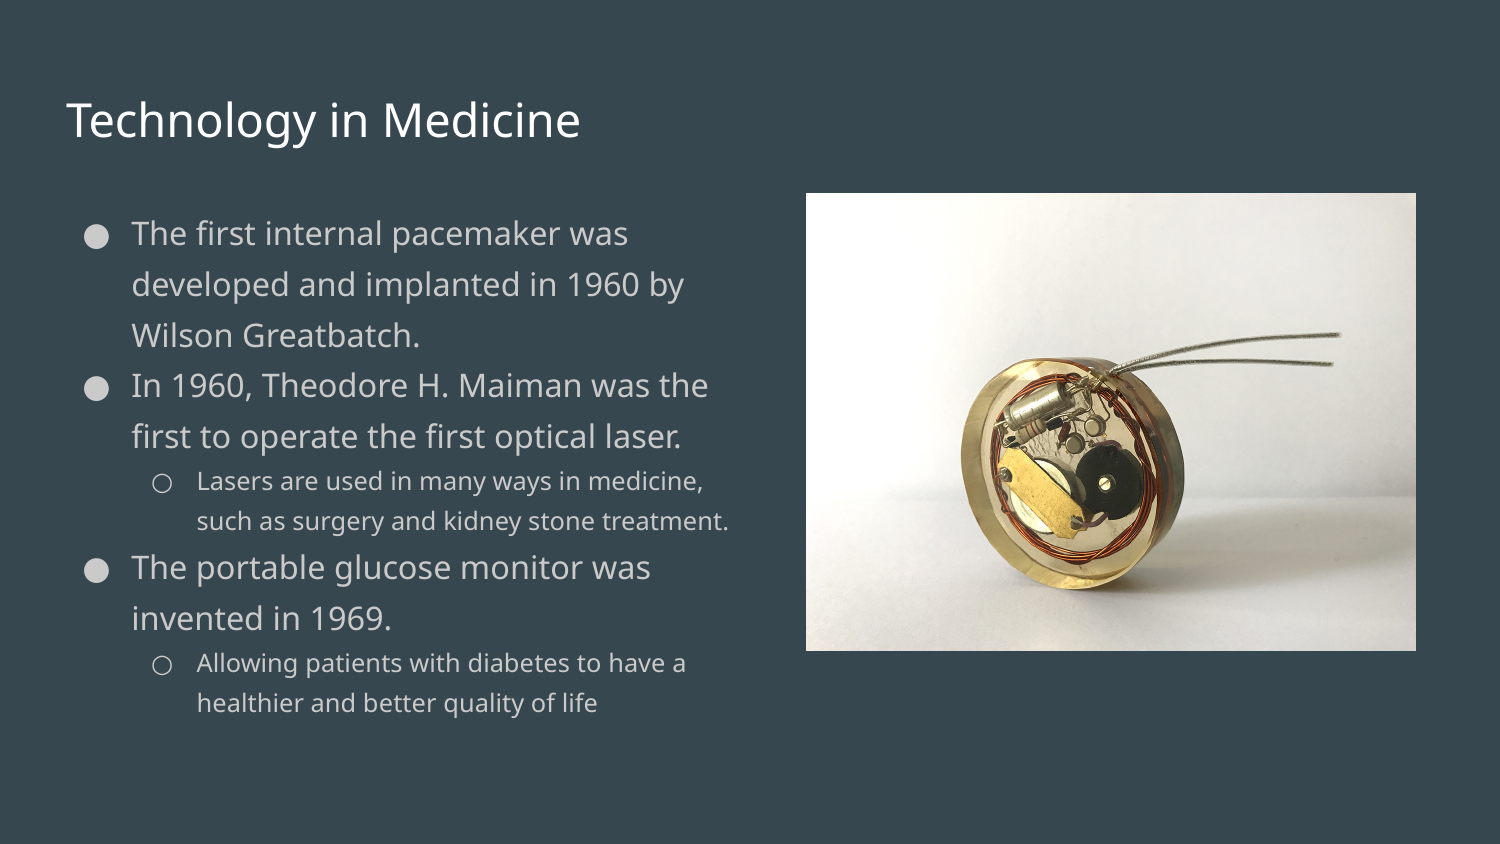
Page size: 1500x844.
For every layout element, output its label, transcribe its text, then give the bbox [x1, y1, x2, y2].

list The first internal pacemaker was developed and implanted in 1960 by Wilson Greatbatch. In 1960, Theodore H. Maiman was the first to operate the first optical laser. Lasers are used in many ways in medicine, such as surgery and kidney stone treatment. The portable glucose monitor was invented in 1969. Allowing patients with diabetes to have a healthier and better quality of life [51, 189, 750, 750]
picture [805, 193, 1416, 651]
title Technology in Medicine [51, 72, 1449, 167]
